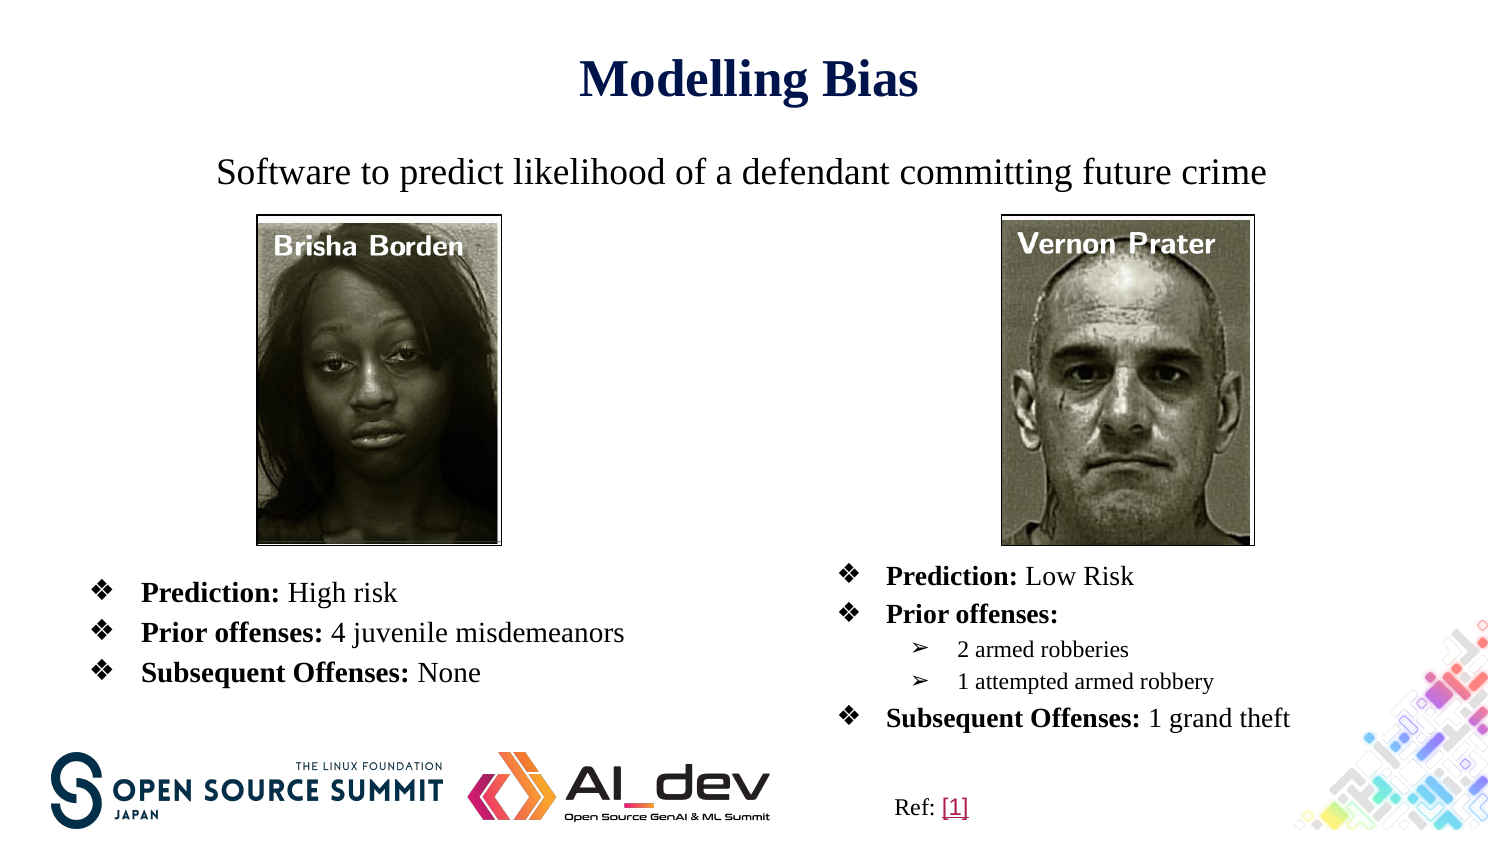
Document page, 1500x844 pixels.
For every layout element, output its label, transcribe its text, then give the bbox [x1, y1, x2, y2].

picture [51, 752, 443, 829]
picture [1001, 215, 1254, 545]
list Ref: [1] [879, 778, 1347, 830]
list Prediction: Low Risk Prior offenses: 2 armed robberies 1 attempted armed robbery Subsequent Offenses: 1 grand theft [799, 537, 1456, 748]
list Prediction: High risk Prior offenses: 4 juvenile misdemeanors Subsequent Offenses: None [51, 552, 708, 733]
picture [1294, 620, 1488, 830]
text_box Software to predict likelihood of a defendant committing future crime [200, 132, 1299, 188]
picture [257, 215, 501, 545]
picture [467, 752, 770, 822]
title Modelling Bias [51, 28, 1449, 123]
